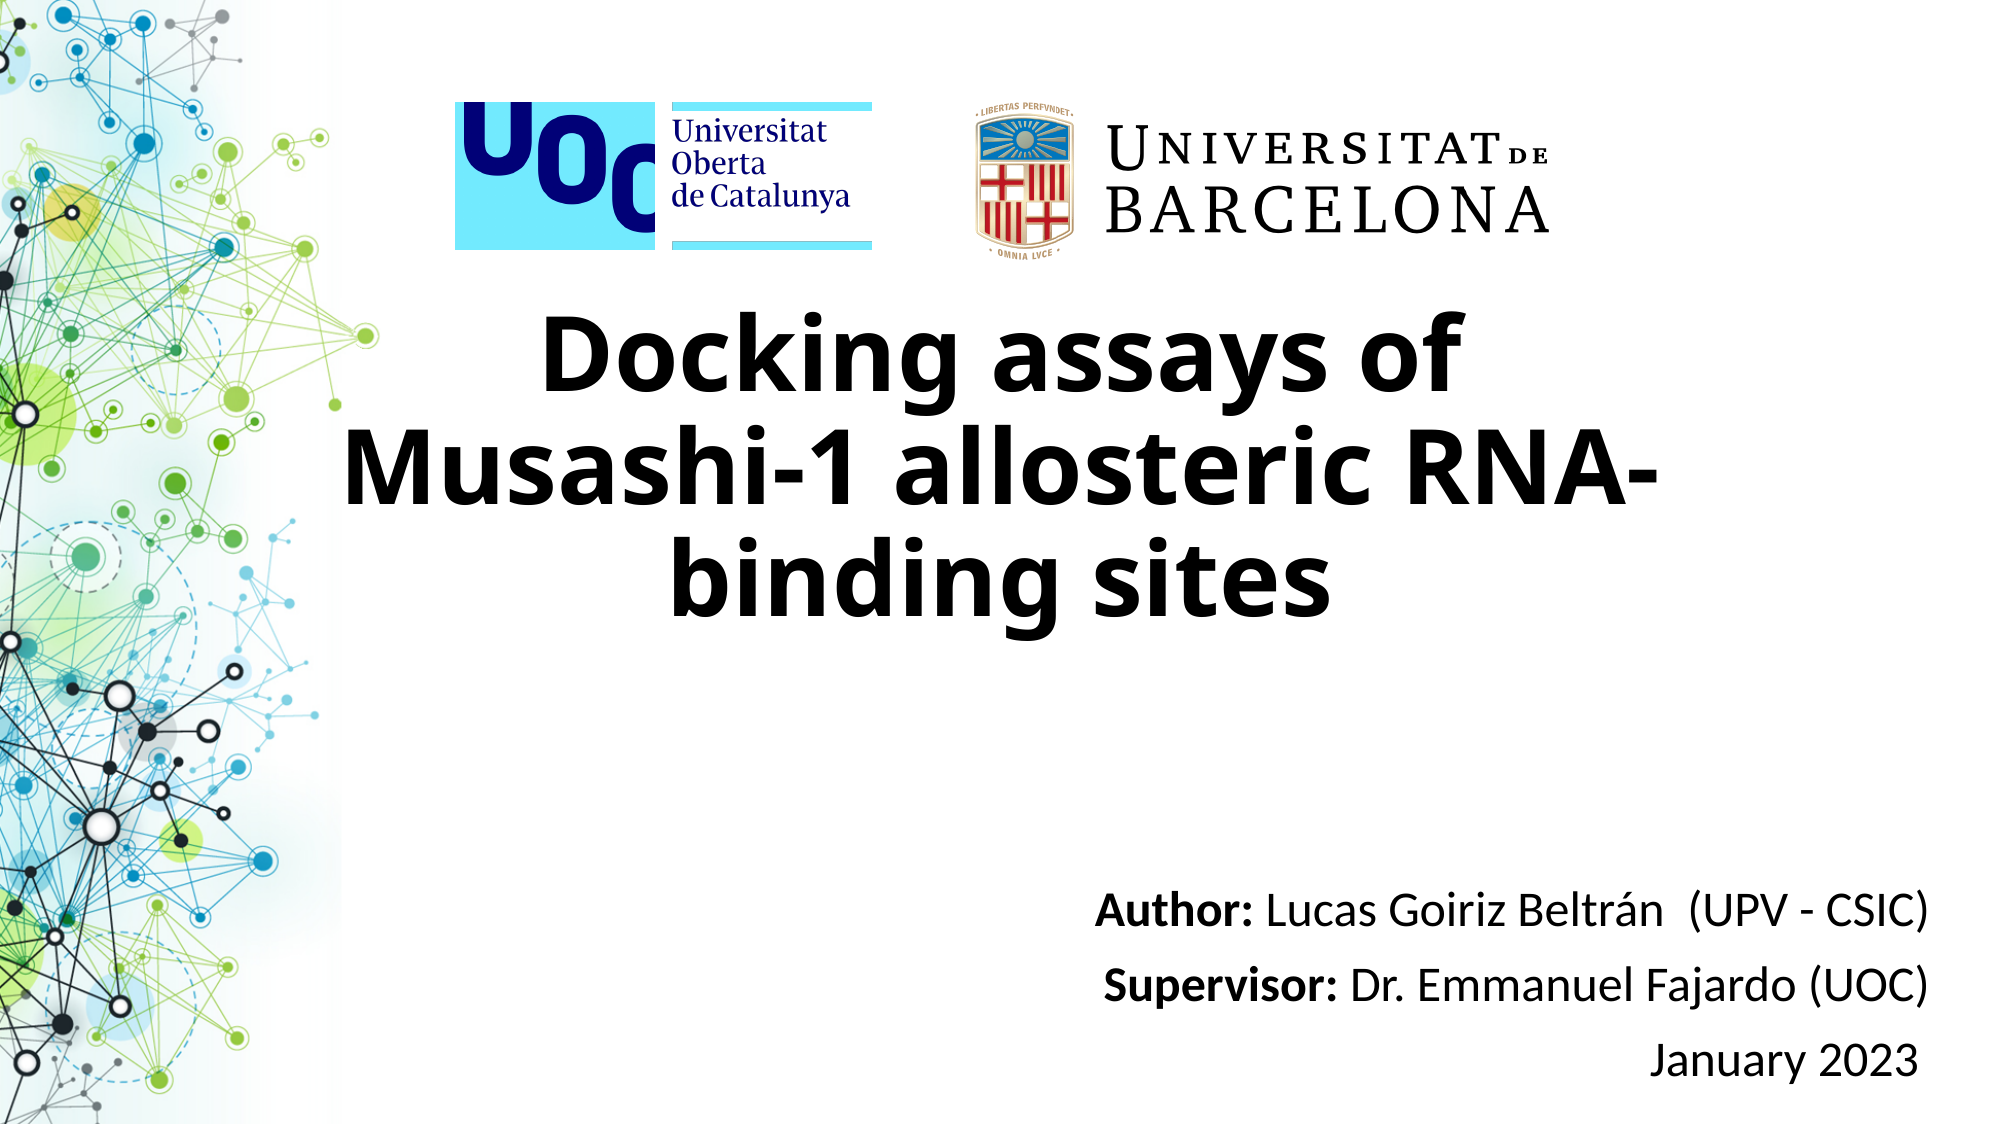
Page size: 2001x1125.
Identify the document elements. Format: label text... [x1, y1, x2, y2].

text_box Docking assays of Musashi-1 allosteric RNA-binding sites [277, 394, 1723, 647]
picture [0, 0, 2001, 1125]
subtitle Author: Lucas Goiriz Beltrán (UPV - CSIC) Supervisor: Dr. Emmanuel Fajardo (UOC) January 2023 [896, 875, 1946, 1097]
